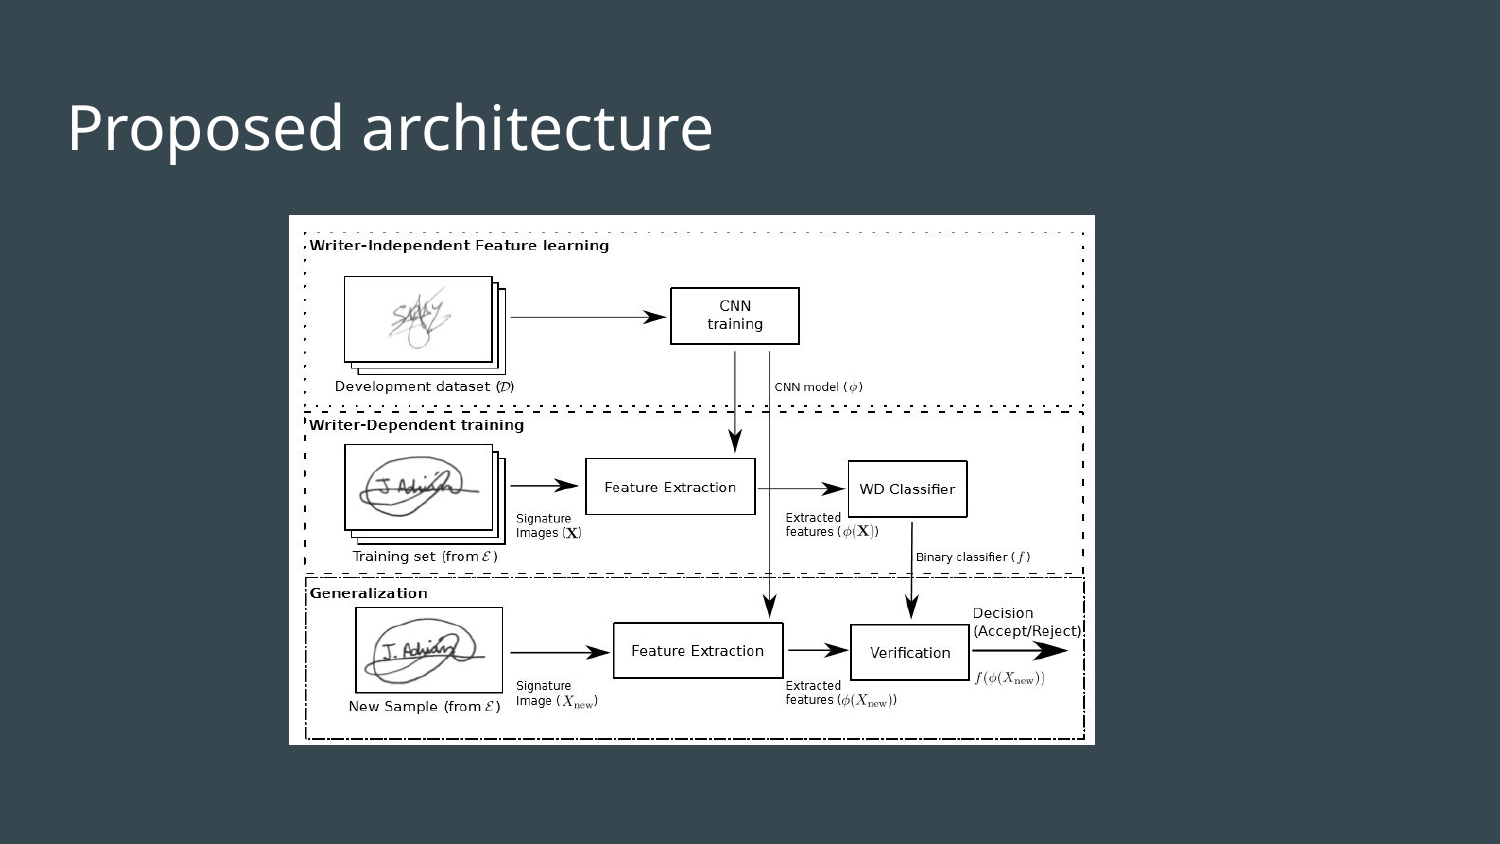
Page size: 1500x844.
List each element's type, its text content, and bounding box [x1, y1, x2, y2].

title Proposed architecture [51, 72, 1449, 167]
list [51, 189, 1449, 771]
picture [289, 215, 1095, 746]
